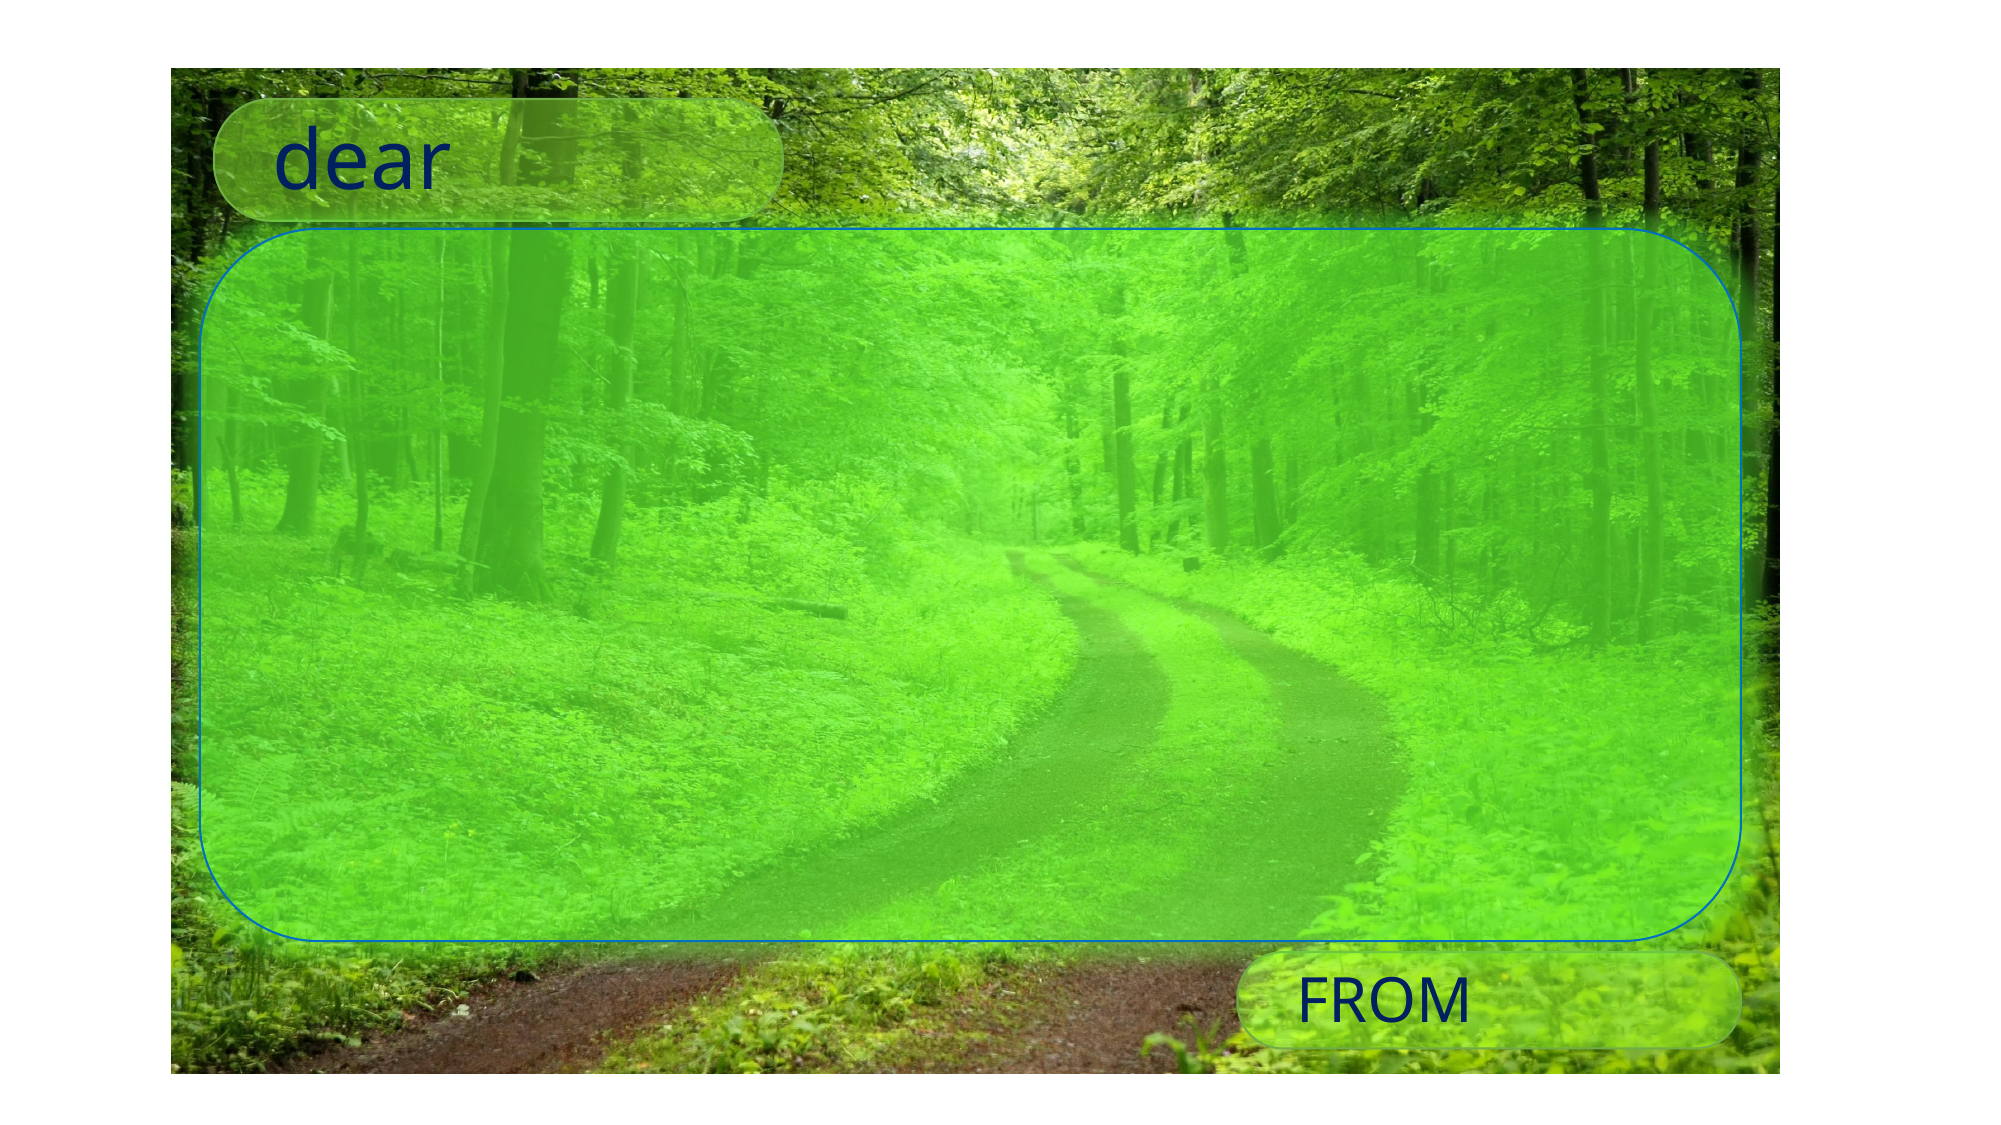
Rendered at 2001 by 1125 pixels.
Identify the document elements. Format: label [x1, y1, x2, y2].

text_box [171, 68, 1780, 1074]
